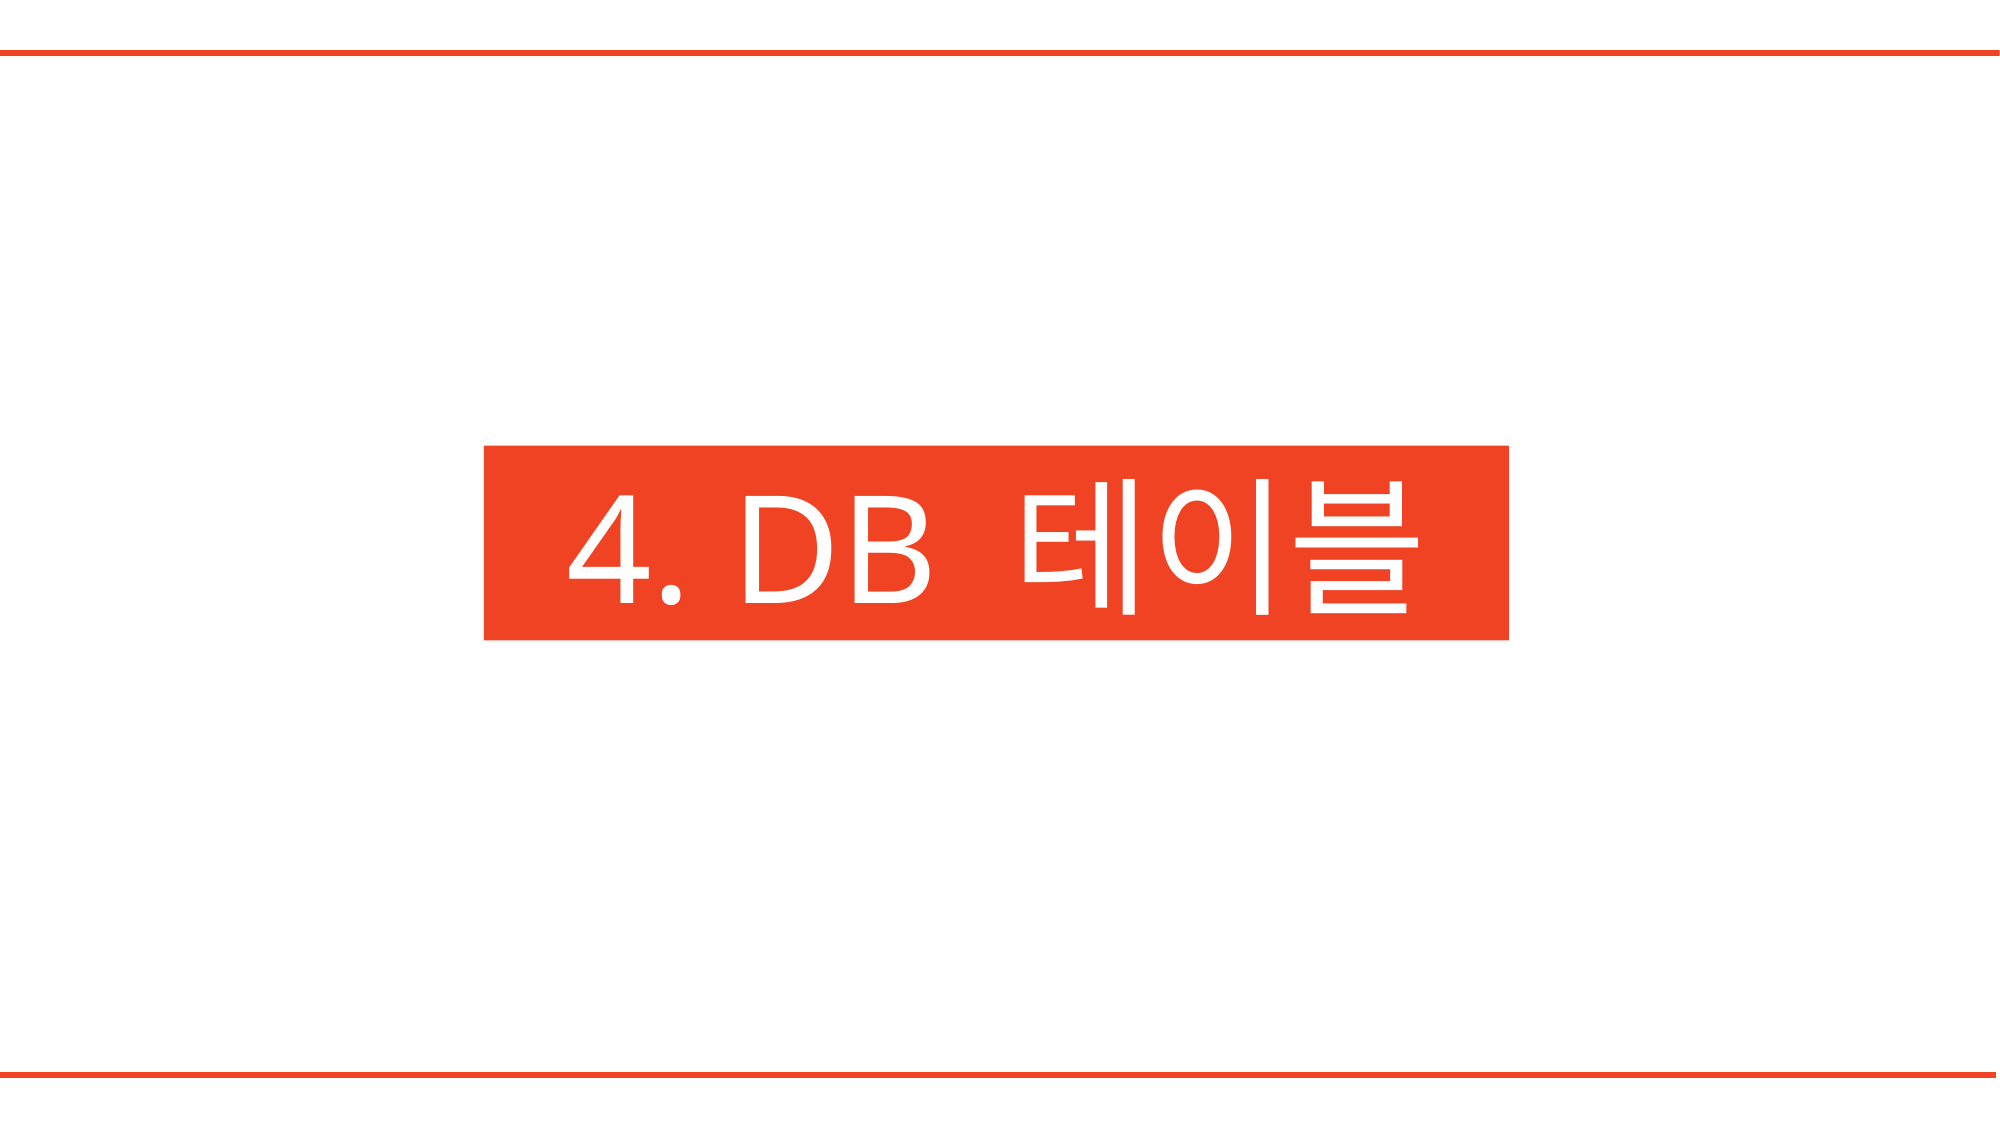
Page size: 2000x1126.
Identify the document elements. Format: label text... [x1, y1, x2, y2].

text_box 4. DB 테이블 [483, 445, 1509, 641]
